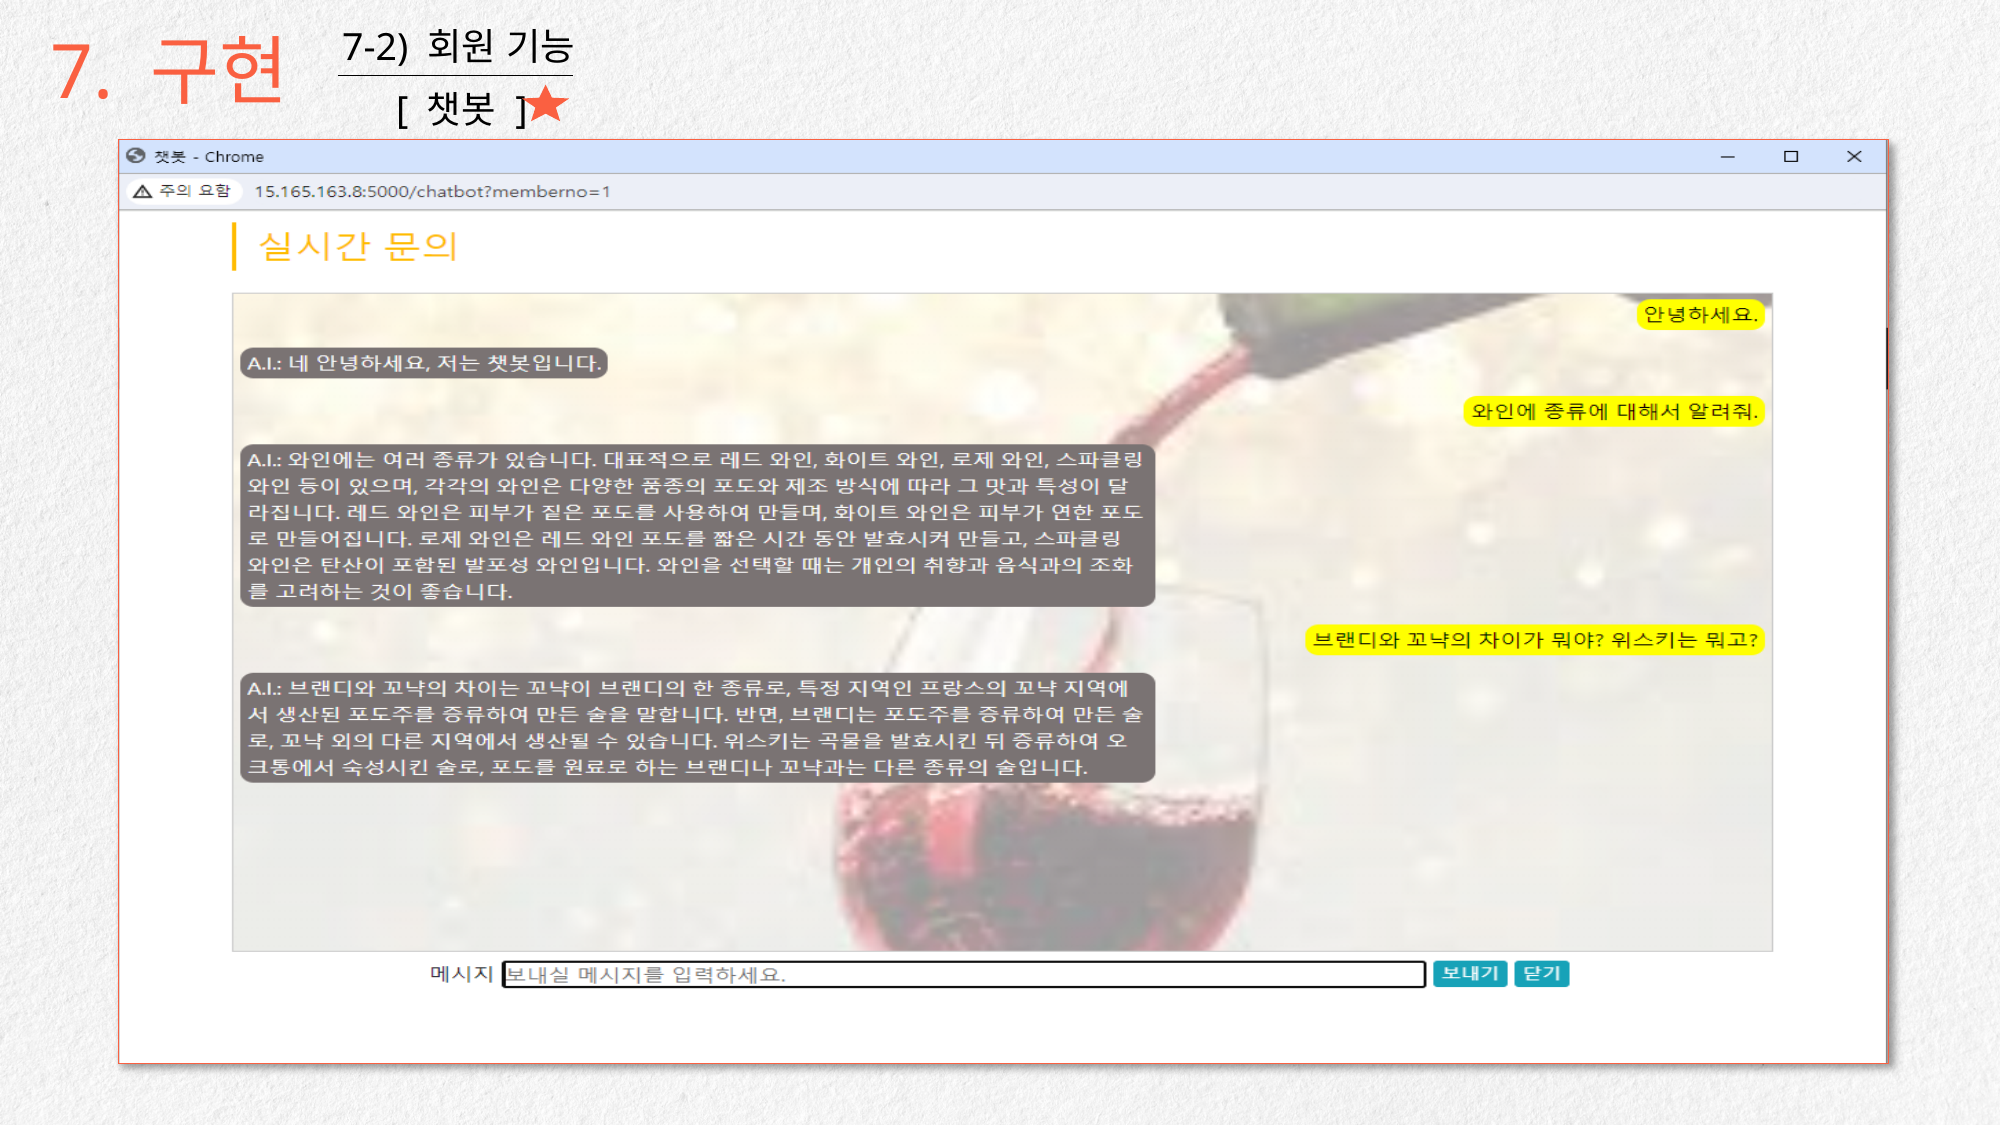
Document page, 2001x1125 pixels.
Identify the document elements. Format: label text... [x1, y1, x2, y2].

text_box [ 챗봇 ] [381, 78, 543, 138]
picture [0, 0, 2000, 1125]
text_box 7. 구현 [35, 15, 304, 121]
text_box [518, 82, 573, 124]
text_box 7-2) 회원 기능 [327, 15, 591, 76]
